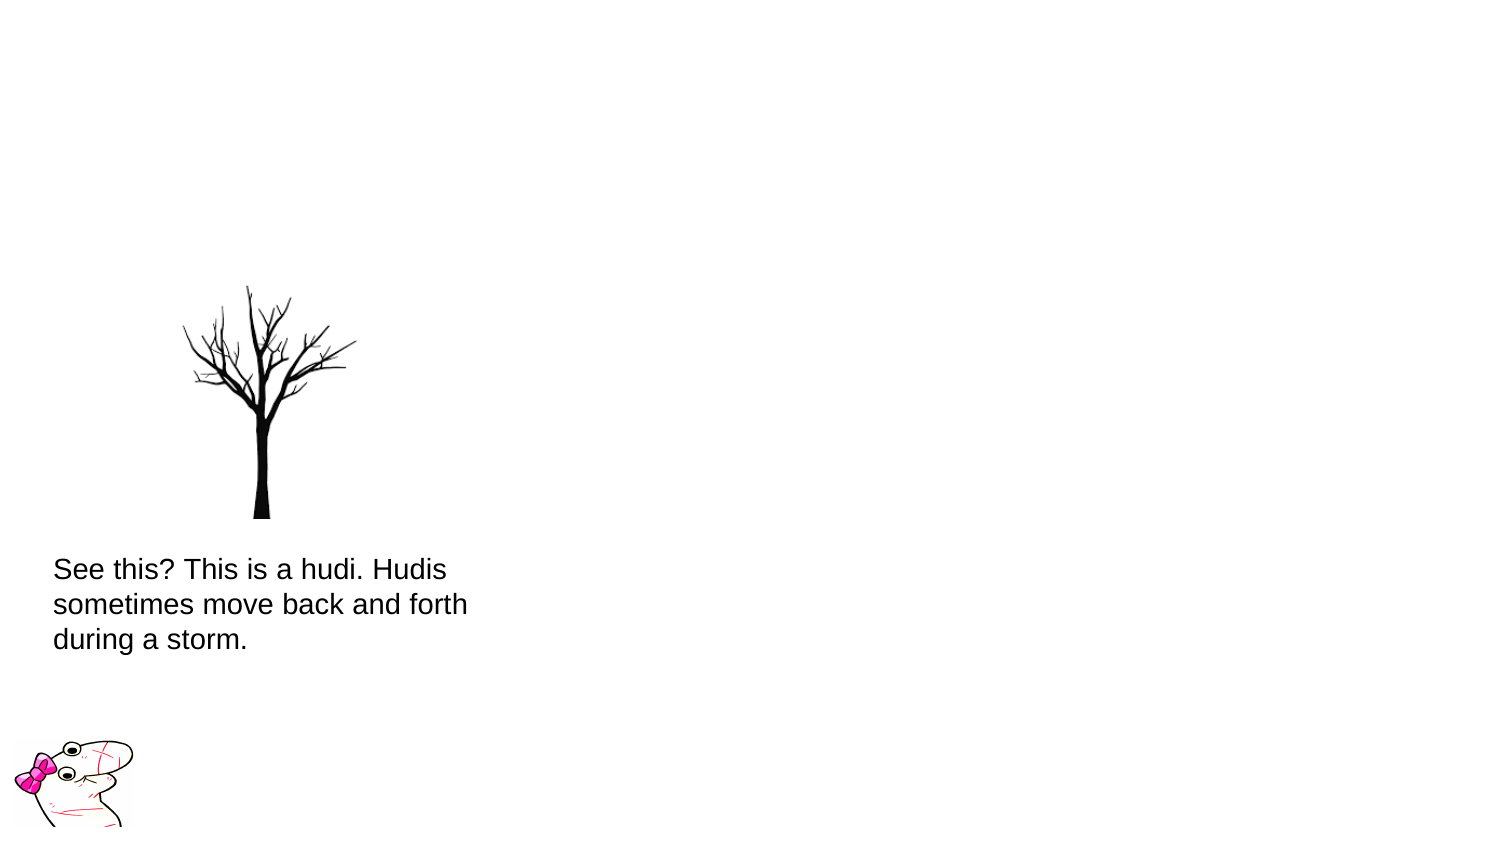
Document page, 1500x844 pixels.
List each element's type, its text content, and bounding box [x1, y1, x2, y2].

picture [144, 275, 388, 519]
text_box See this? This is a hudi. Hudis sometimes move back and forth during a storm. [45, 543, 553, 663]
picture [13, 739, 134, 827]
